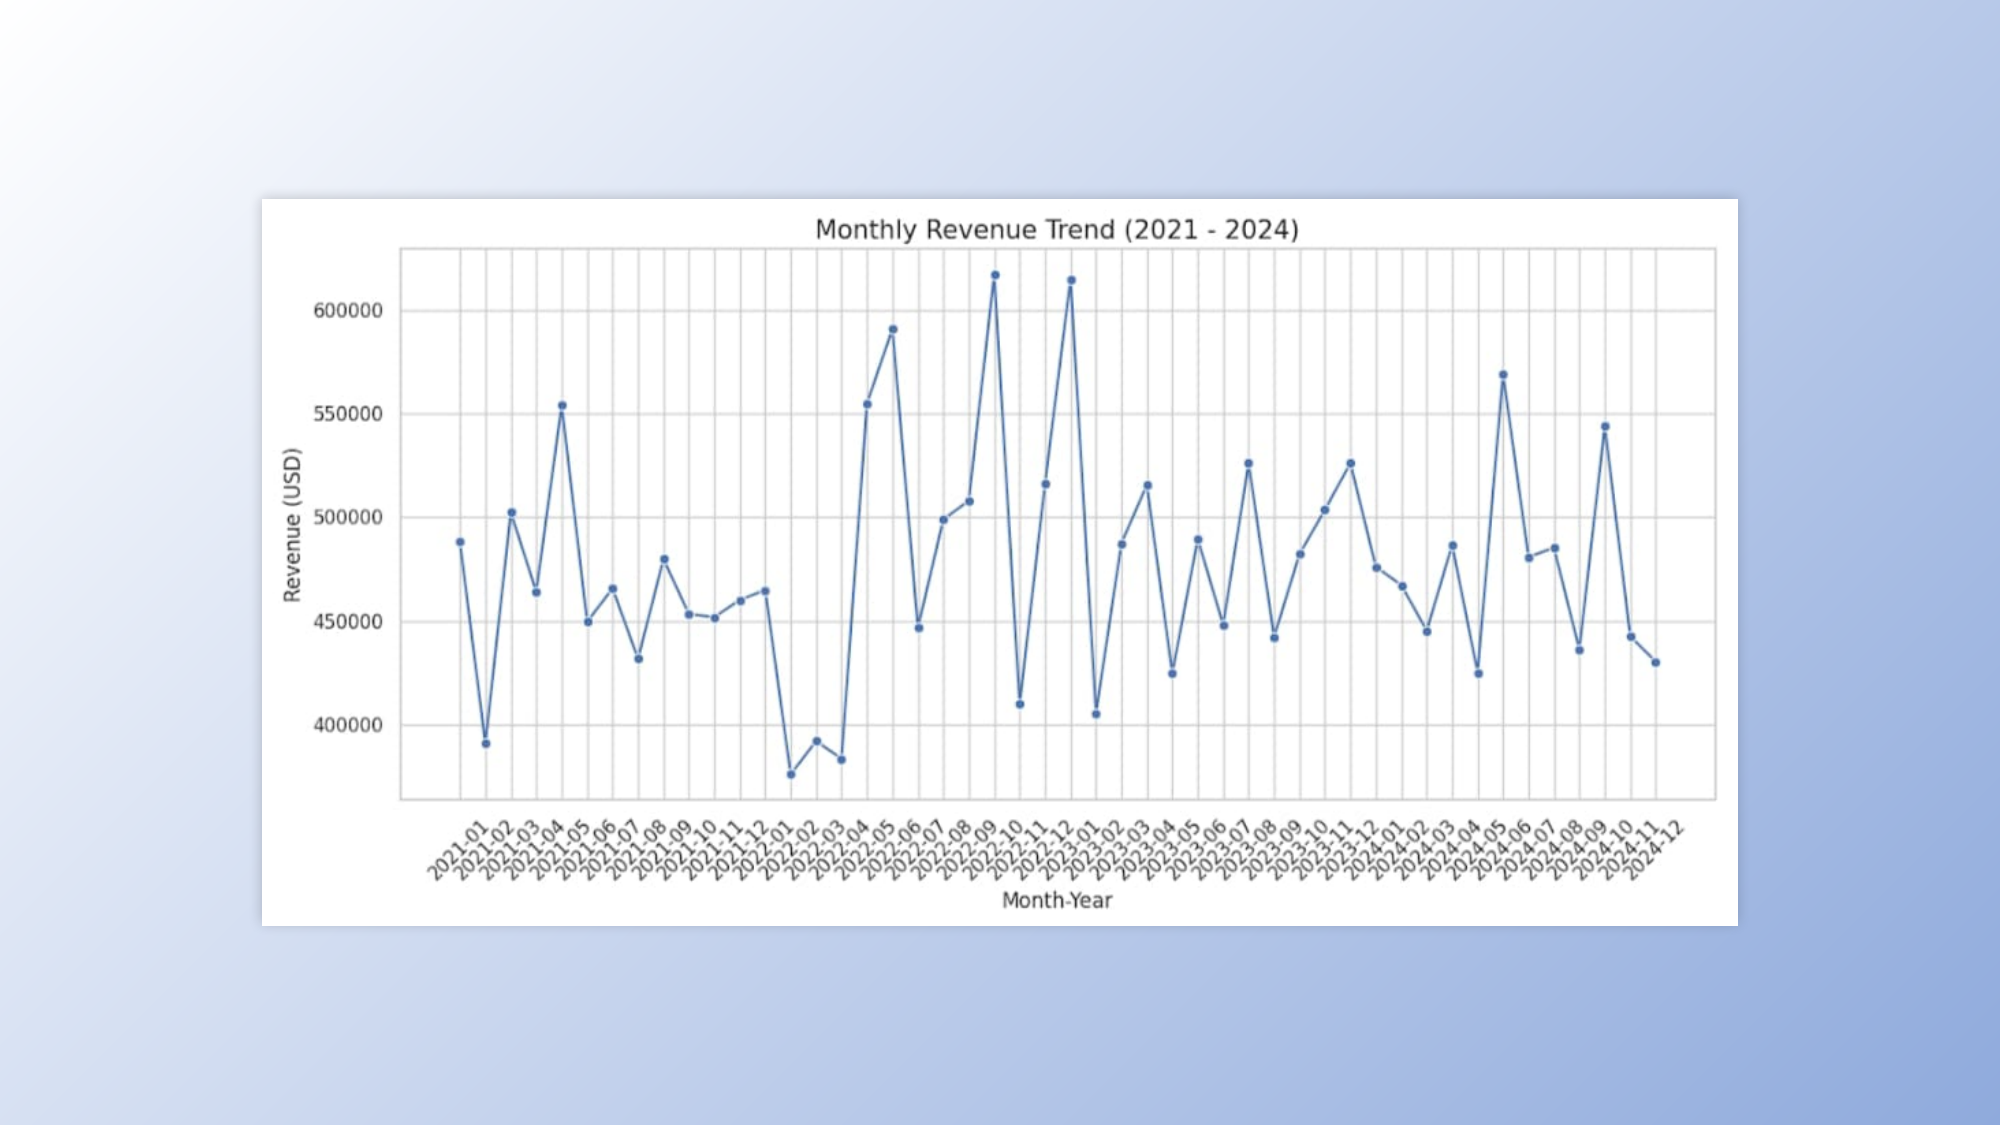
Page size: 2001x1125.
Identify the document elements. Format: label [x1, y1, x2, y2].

picture [262, 199, 1738, 926]
